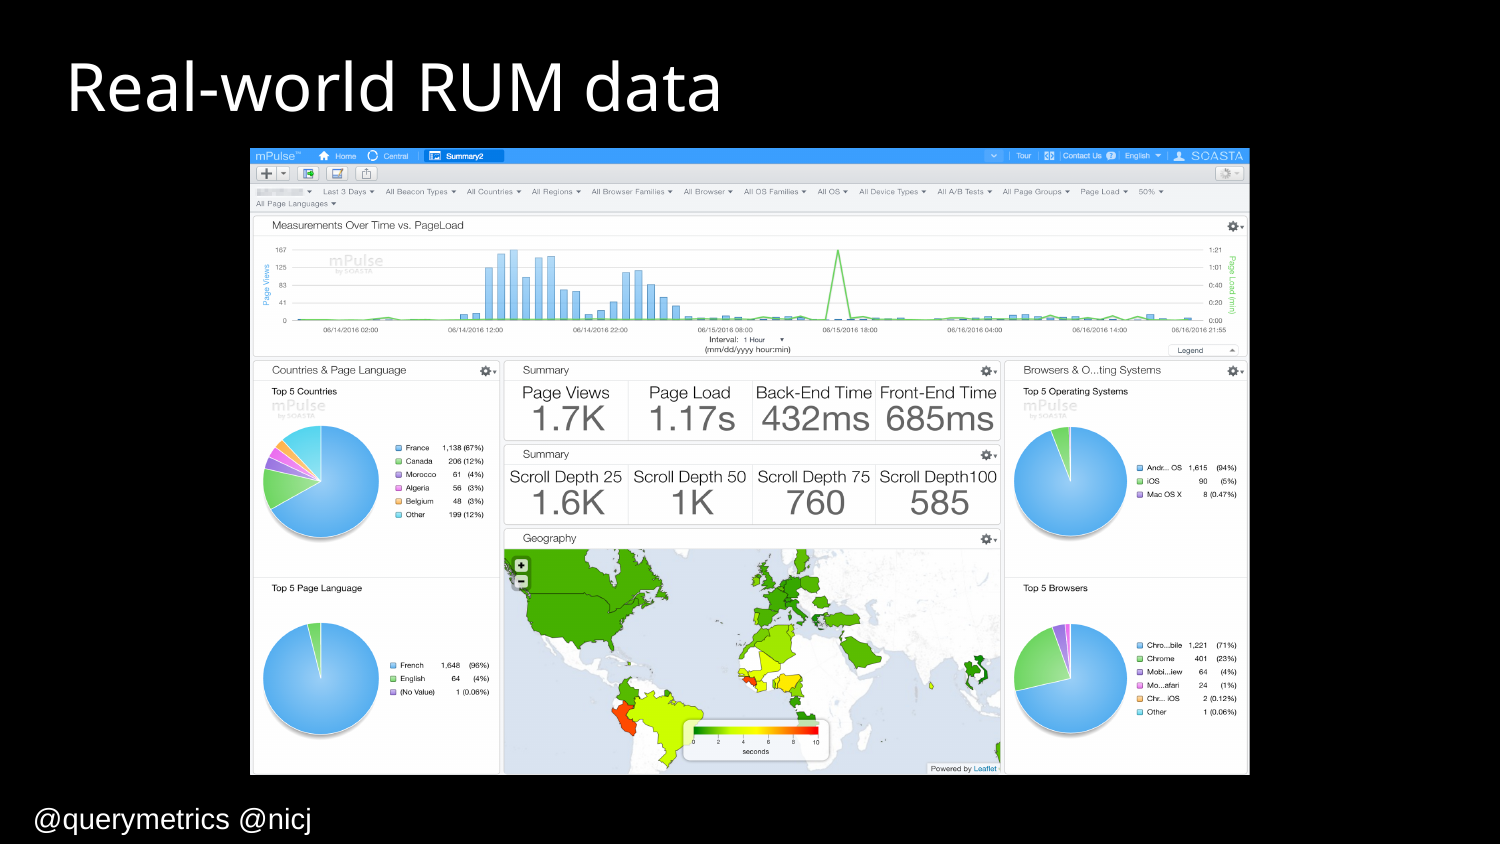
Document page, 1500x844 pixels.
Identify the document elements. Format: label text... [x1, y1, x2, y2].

title Real-world RUM data [55, 21, 1445, 149]
picture [249, 148, 1250, 775]
